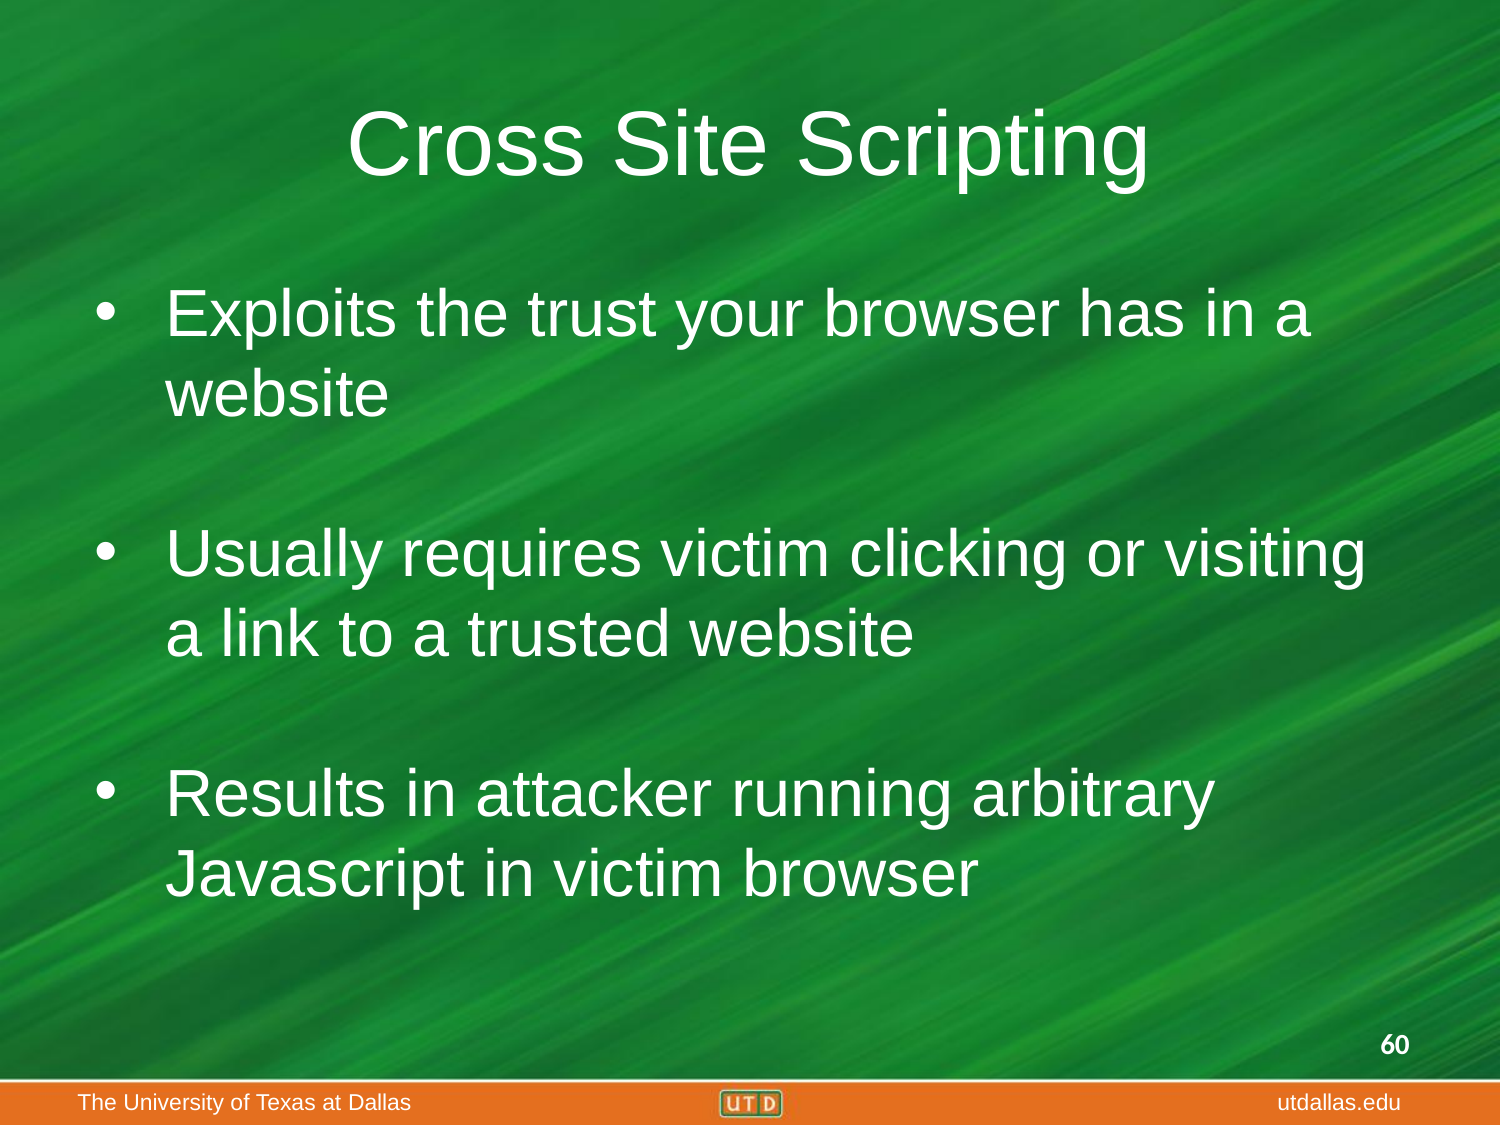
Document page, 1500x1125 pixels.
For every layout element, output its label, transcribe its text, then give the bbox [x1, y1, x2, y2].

list Exploits the trust your browser has in a website Usually requires victim clicking or visiting a link to a trusted website Results in attacker running arbitrary Javascript in victim browser [75, 262, 1425, 1005]
title Cross Site Scripting [75, 45, 1425, 233]
slide_number ‹#› [1074, 1012, 1425, 1073]
picture [0, 0, 1500, 1125]
